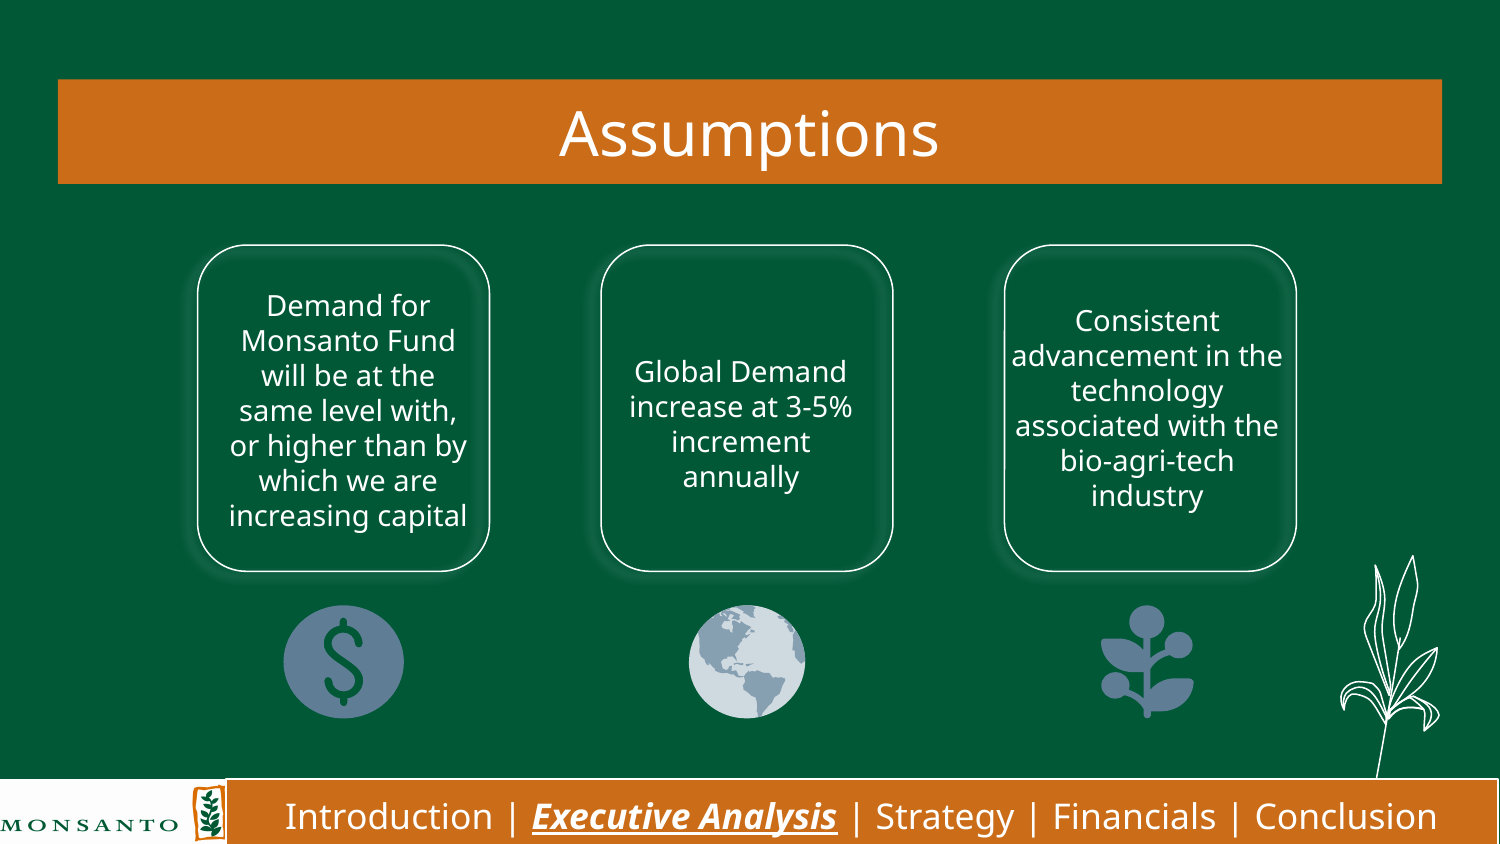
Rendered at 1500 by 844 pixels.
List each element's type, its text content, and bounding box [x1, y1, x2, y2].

text_box [1004, 529, 1296, 572]
text_box [1101, 605, 1194, 719]
text_box Introduction | Executive Analysis | Strategy | Financials | Conclusion [228, 779, 1498, 844]
text_box [219, 563, 468, 572]
subtitle Demand for Monsanto Fund will be at the same level with, or higher than by which we are increasing capital [207, 272, 490, 563]
picture [0, 778, 227, 844]
subtitle Global Demand increase at 3-5% increment annually [599, 338, 883, 496]
text_box [601, 245, 893, 572]
text_box [1005, 245, 1296, 287]
subtitle Consistent advancement in the technology associated with the bio-agri-tech industry [992, 287, 1303, 529]
text_box [197, 245, 485, 552]
title Assumptions [116, 79, 1383, 174]
text_box [283, 605, 404, 719]
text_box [682, 605, 812, 719]
